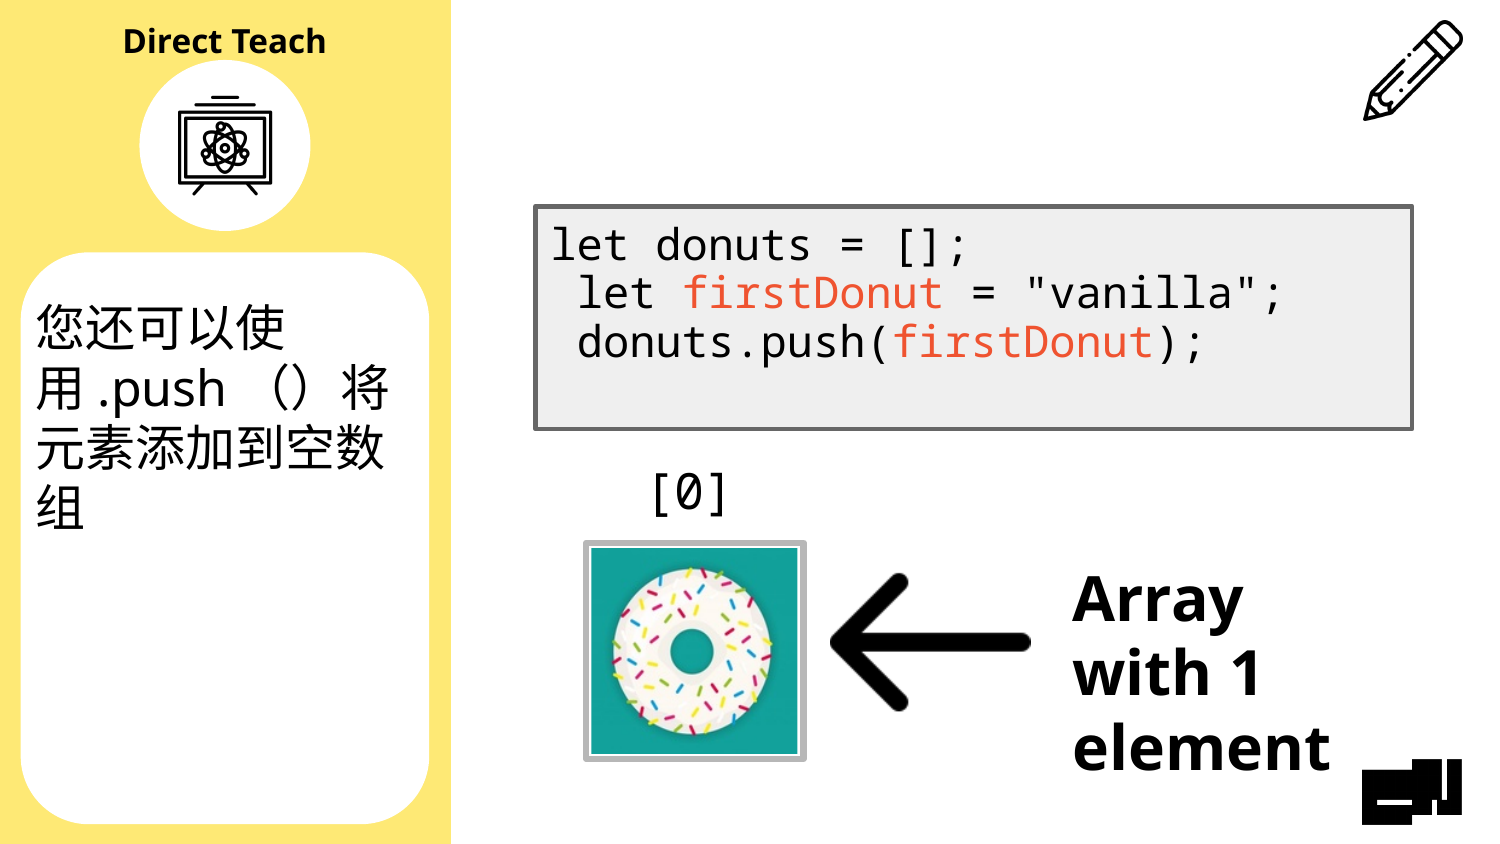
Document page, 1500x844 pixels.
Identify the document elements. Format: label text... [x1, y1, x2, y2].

title 您还可以使用.push（）将元素添加到空数组 [20, 281, 430, 792]
picture [173, 93, 277, 198]
list let donuts = []; let firstDonut = "vanilla"; donuts.push(firstDonut); [535, 206, 1413, 429]
picture [830, 542, 1031, 744]
picture [1362, 759, 1462, 825]
picture [591, 547, 798, 755]
text_box [0] [586, 444, 793, 543]
text_box [586, 542, 804, 759]
picture [1362, 20, 1463, 121]
text_box Array with 1 element [1057, 543, 1410, 716]
